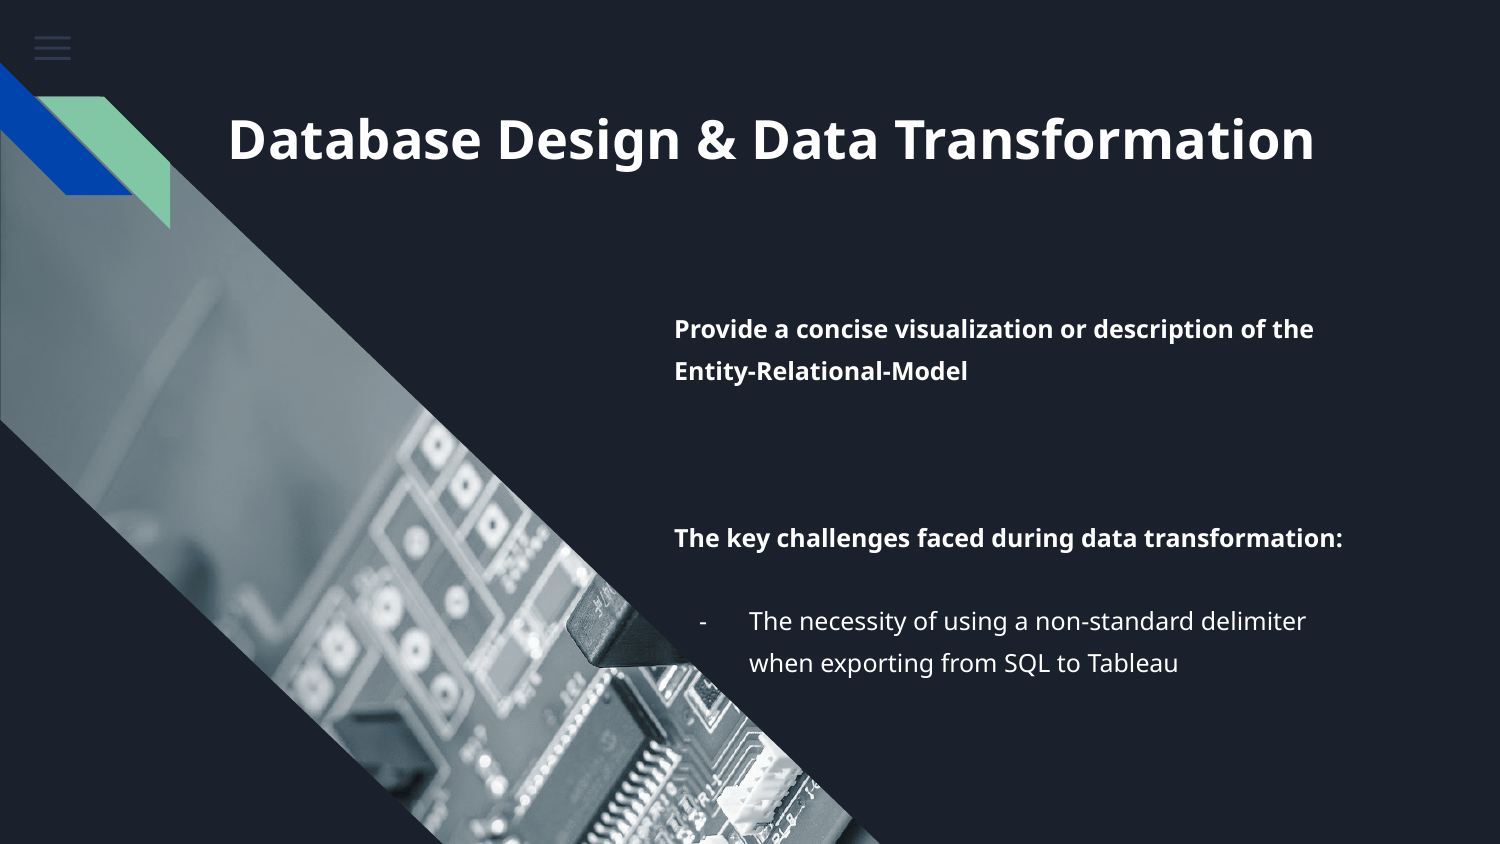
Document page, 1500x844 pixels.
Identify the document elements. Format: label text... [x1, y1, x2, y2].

picture [0, 97, 880, 844]
list Provide a concise visualization or description of the Entity-Relational-Model The key challenges faced during data transformation: The necessity of using a non-standard delimiter when exporting from SQL to Tableau [659, 214, 1368, 644]
title Database Design & Data Transformation [212, 64, 1368, 215]
